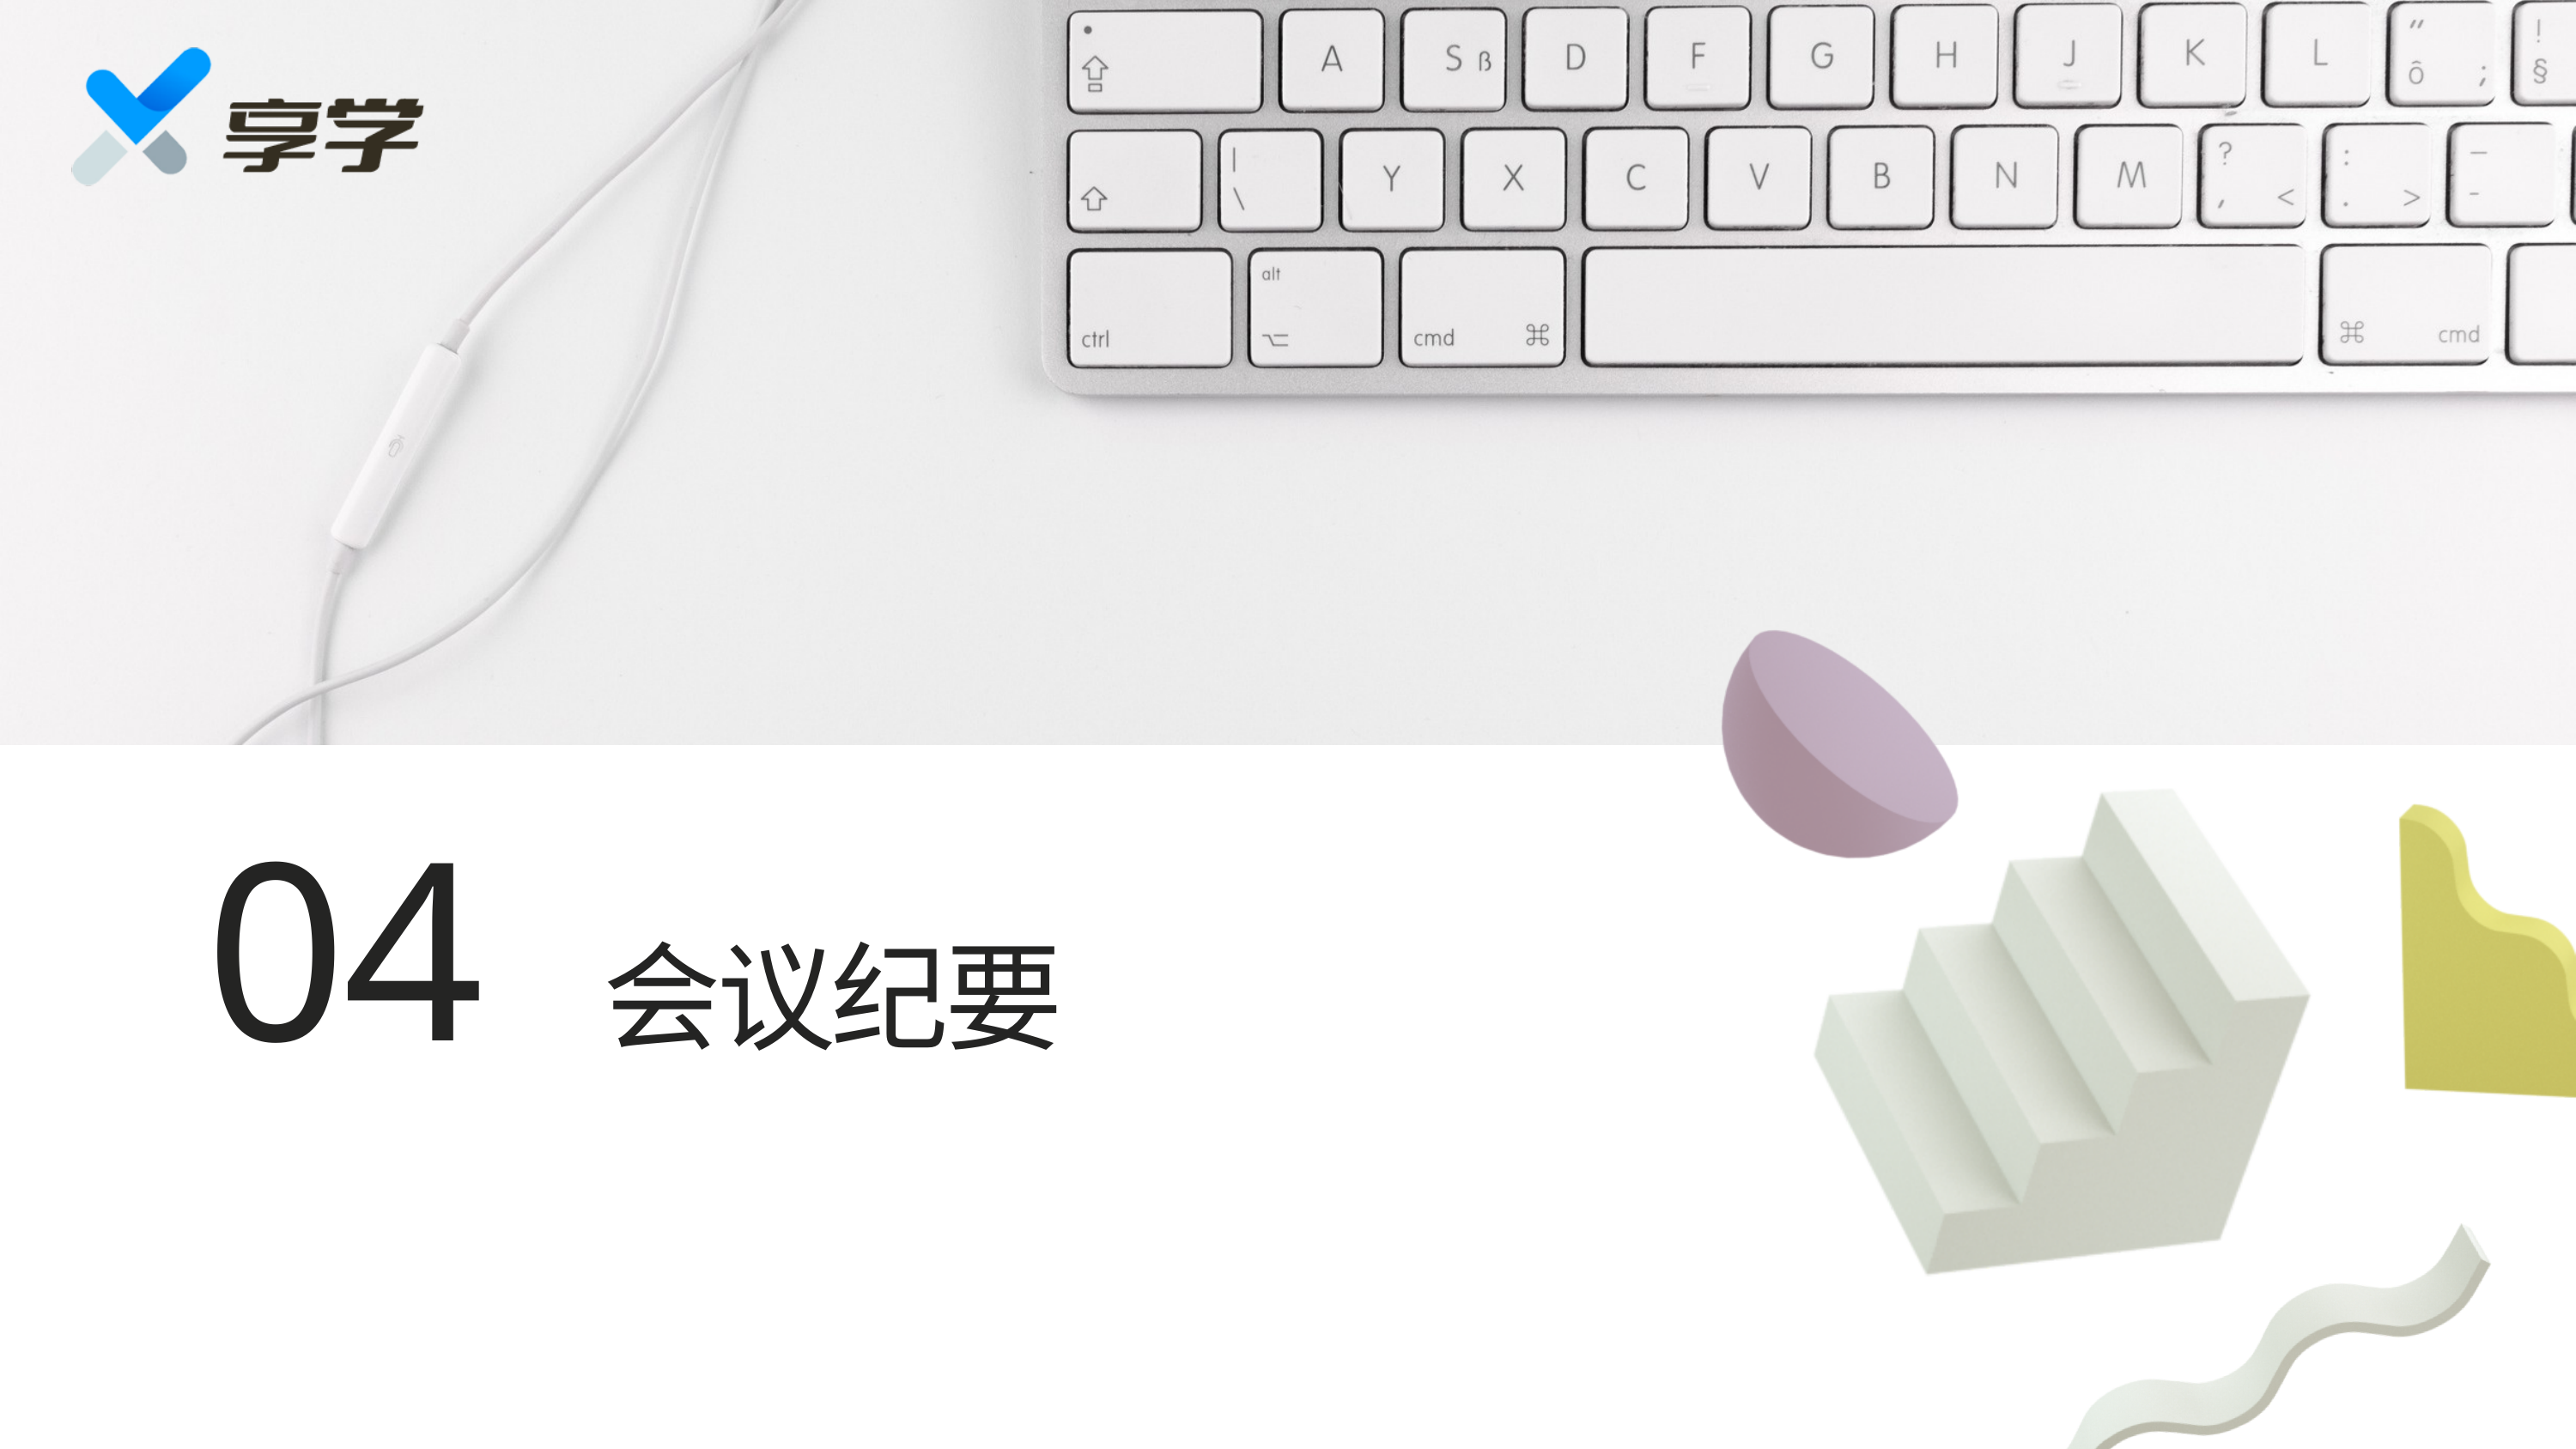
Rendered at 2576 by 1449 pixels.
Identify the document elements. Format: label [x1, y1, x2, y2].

text_box [0, 0, 2576, 1449]
picture [32, 0, 472, 242]
